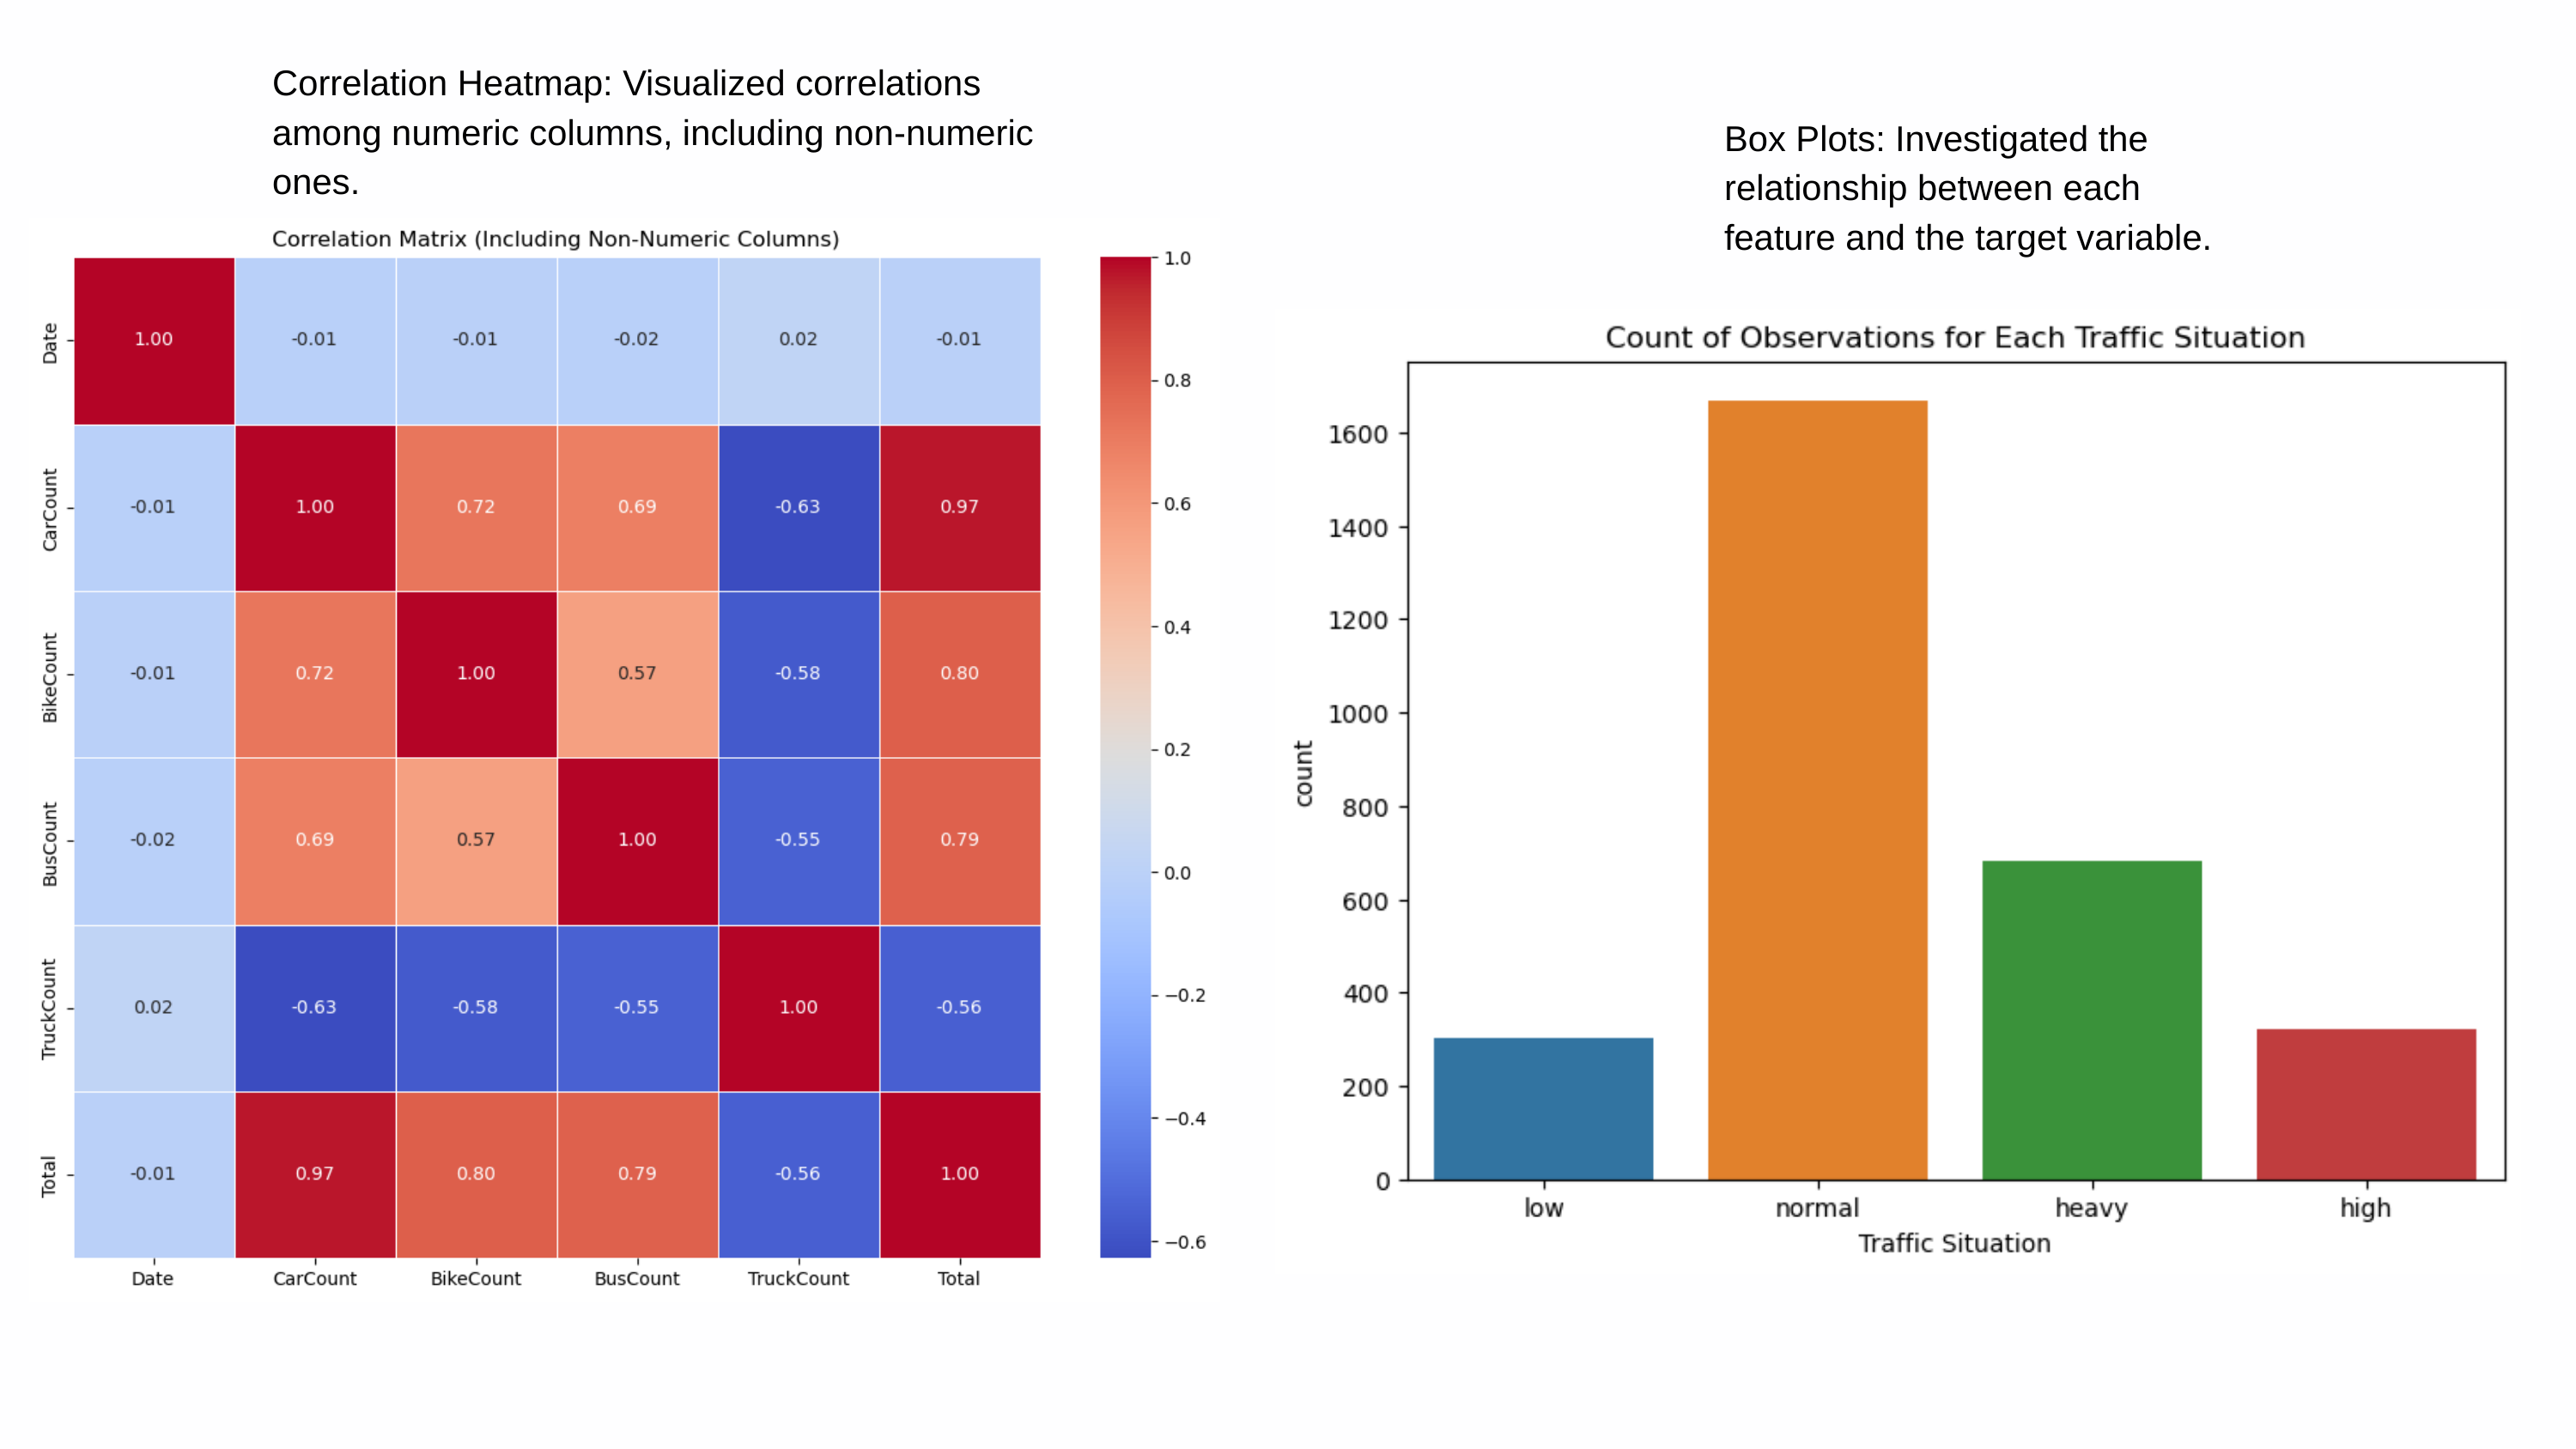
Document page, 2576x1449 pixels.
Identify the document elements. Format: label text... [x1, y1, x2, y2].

text_box Box Plots: Investigated the relationship between each feature and the target variable. [1711, 95, 2260, 275]
text_box Correlation Heatmap: Visualized correlations among numeric columns, including non-numeric ones. [259, 40, 1094, 161]
picture [1274, 308, 2522, 1274]
picture [29, 218, 1220, 1303]
